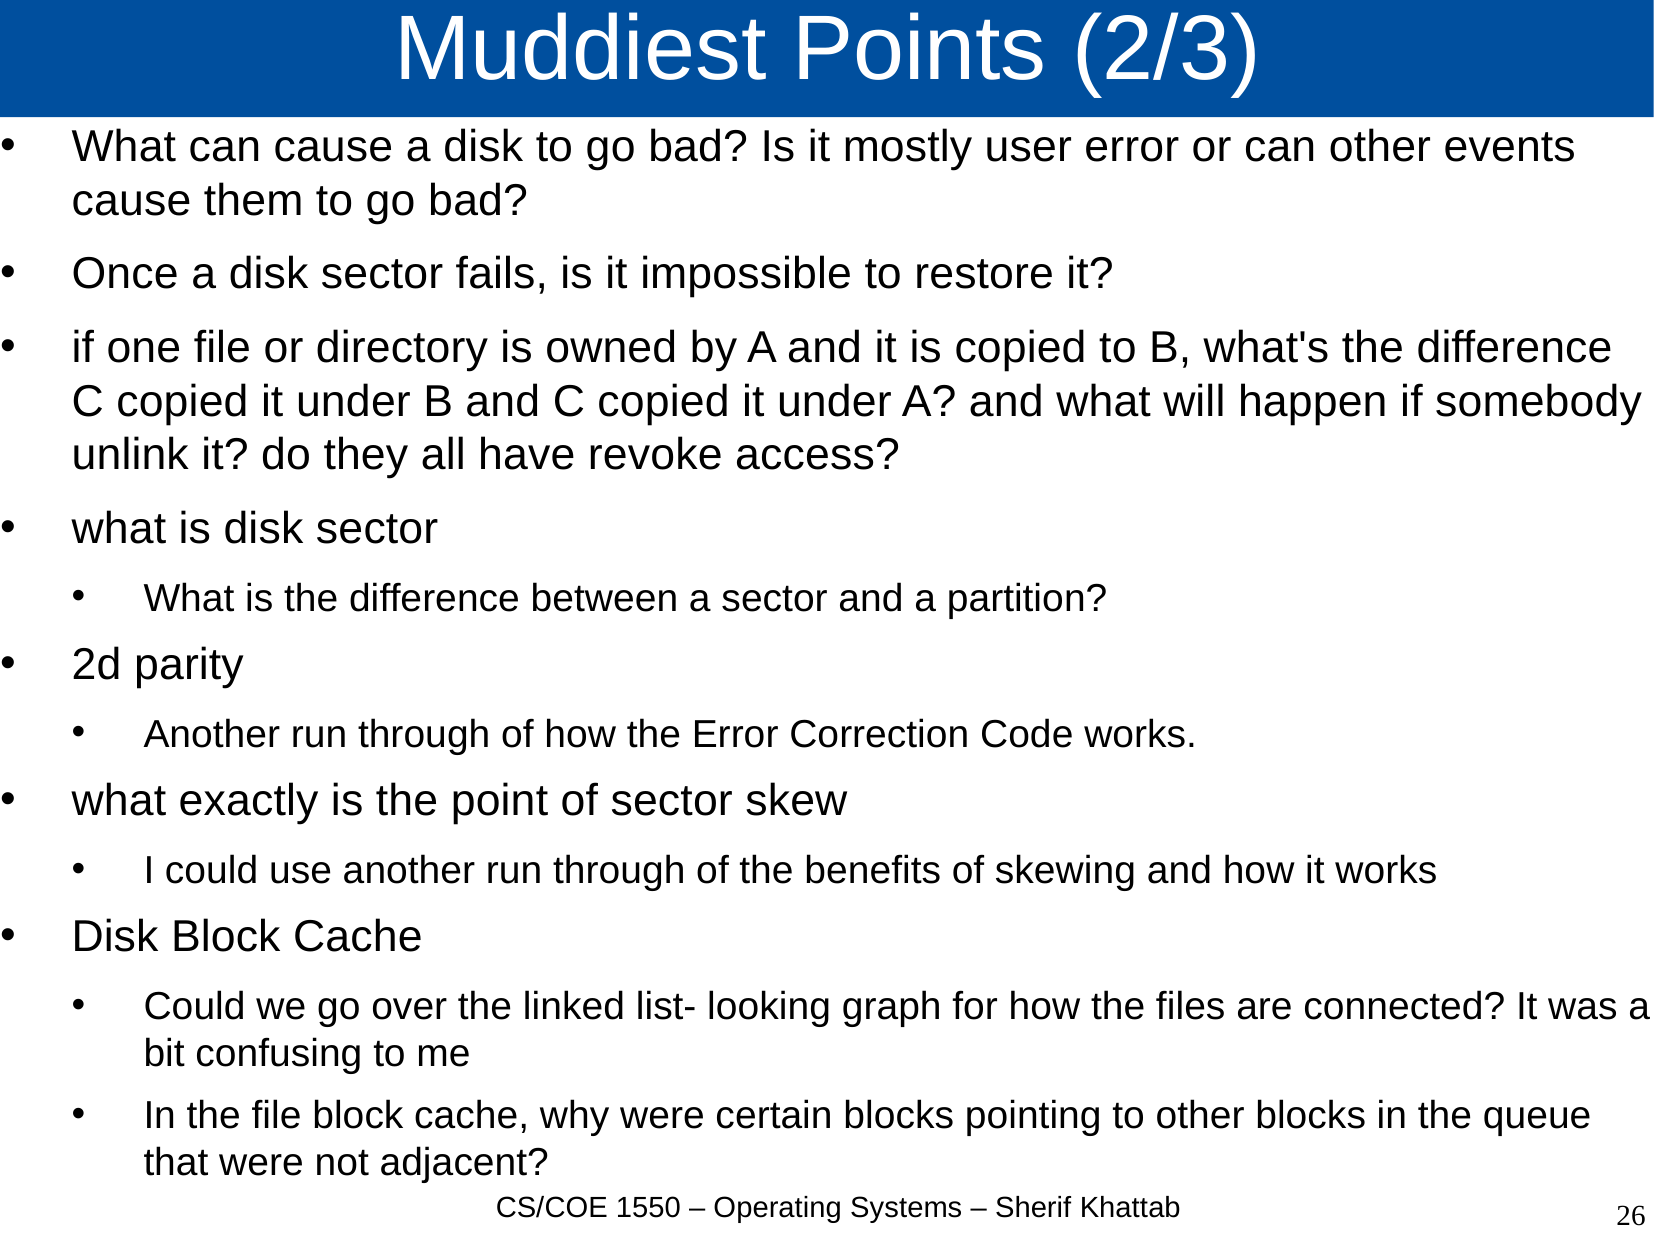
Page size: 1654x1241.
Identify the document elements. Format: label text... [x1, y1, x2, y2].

slide_number 26 [1265, 1198, 1647, 1241]
title Muddiest Points (2/3) [0, 0, 1654, 117]
footer CS/COE 1550 – Operating Systems – Sherif Khattab [460, 1190, 1217, 1241]
list What can cause a disk to go bad? Is it mostly user error or can other events cause them to go bad? Once a disk sector fails, is it impossible to restore it? if one file or directory is owned by A and it is copied to B, what's the difference C copied it under B and C copied it under A? and what will happen if somebody unlink it? do they all have revoke access? what is disk sector What is the difference between a sector and a partition? 2d parity Another run through of how the Error Correction Code works. what exactly is the point of sector skew I could use another run through of the benefits of skewing and how it works Disk Block Cache Could we go over the linked list- looking graph for how the files are connected? It was a bit confusing to me In the file block cache, why were certain blocks pointing to other blocks in the queue that were not adjacent? [0, 117, 1654, 1195]
